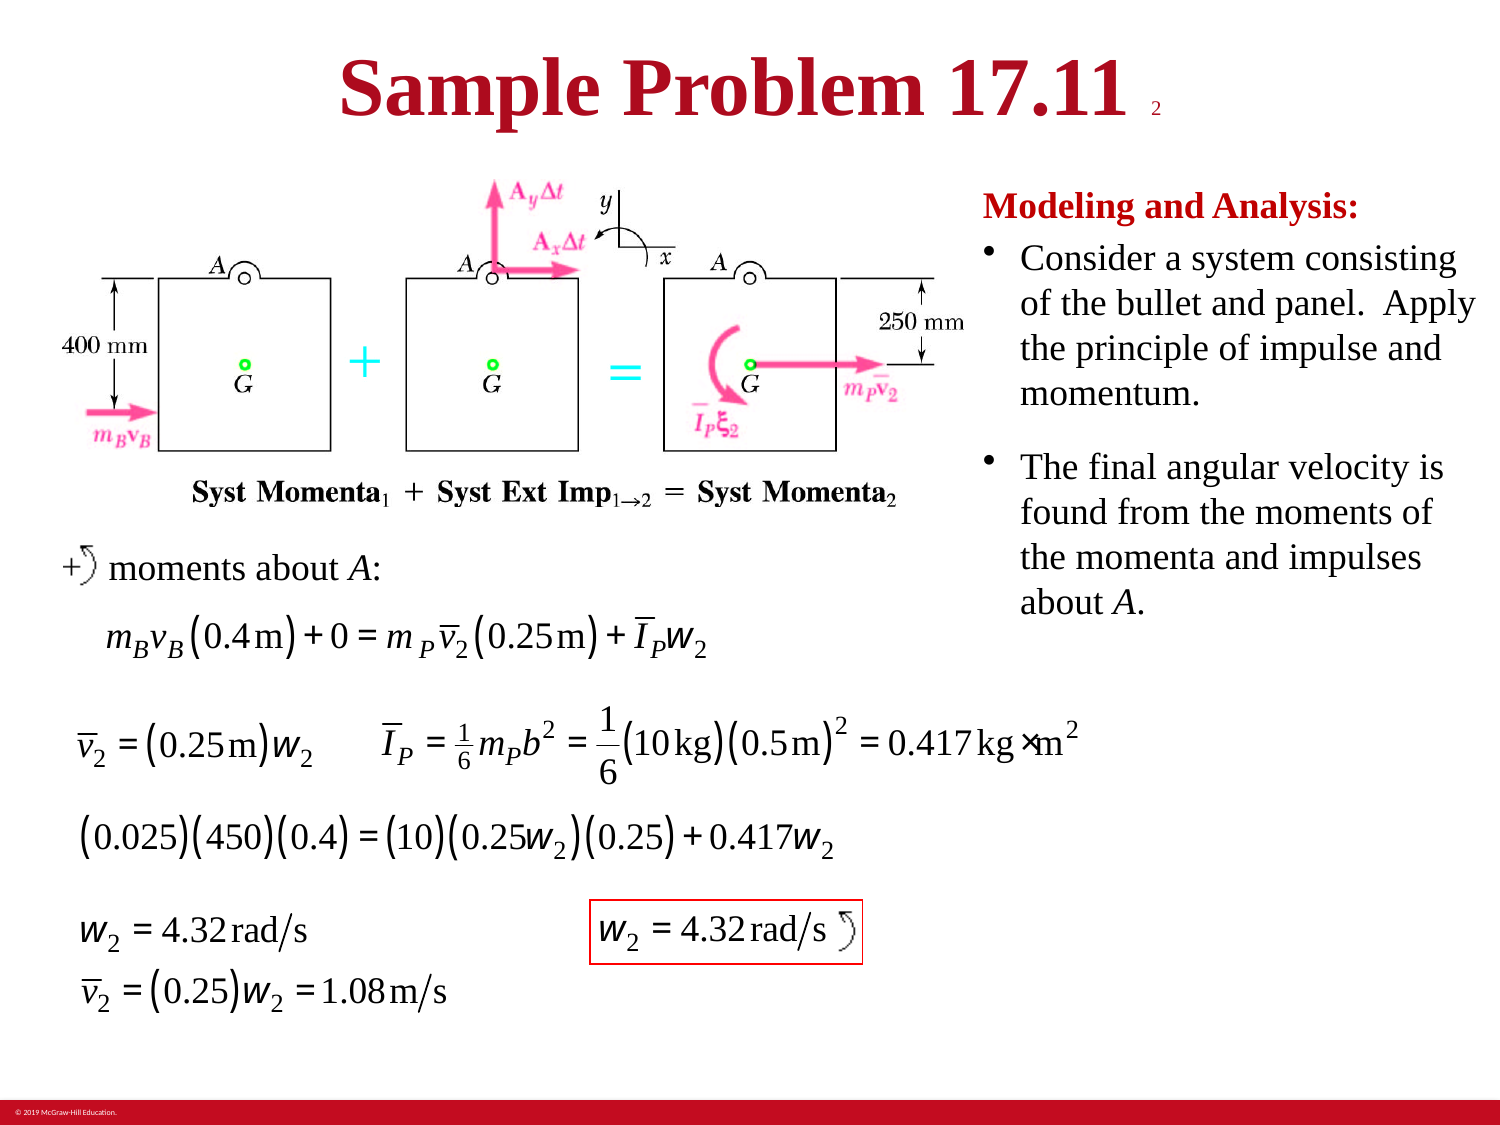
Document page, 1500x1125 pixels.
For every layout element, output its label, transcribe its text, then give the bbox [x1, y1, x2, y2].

picture [61, 179, 964, 507]
text_box Modeling and Analysis: Consider a system consisting of the bullet and panel. Apply the principle of impulse and momentum. [968, 173, 1497, 421]
title Sample Problem 17.11 2 [75, 24, 1425, 125]
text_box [77, 907, 452, 1021]
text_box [77, 811, 839, 869]
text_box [376, 696, 1084, 792]
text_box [73, 719, 318, 775]
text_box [589, 899, 863, 965]
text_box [62, 434, 1500, 666]
